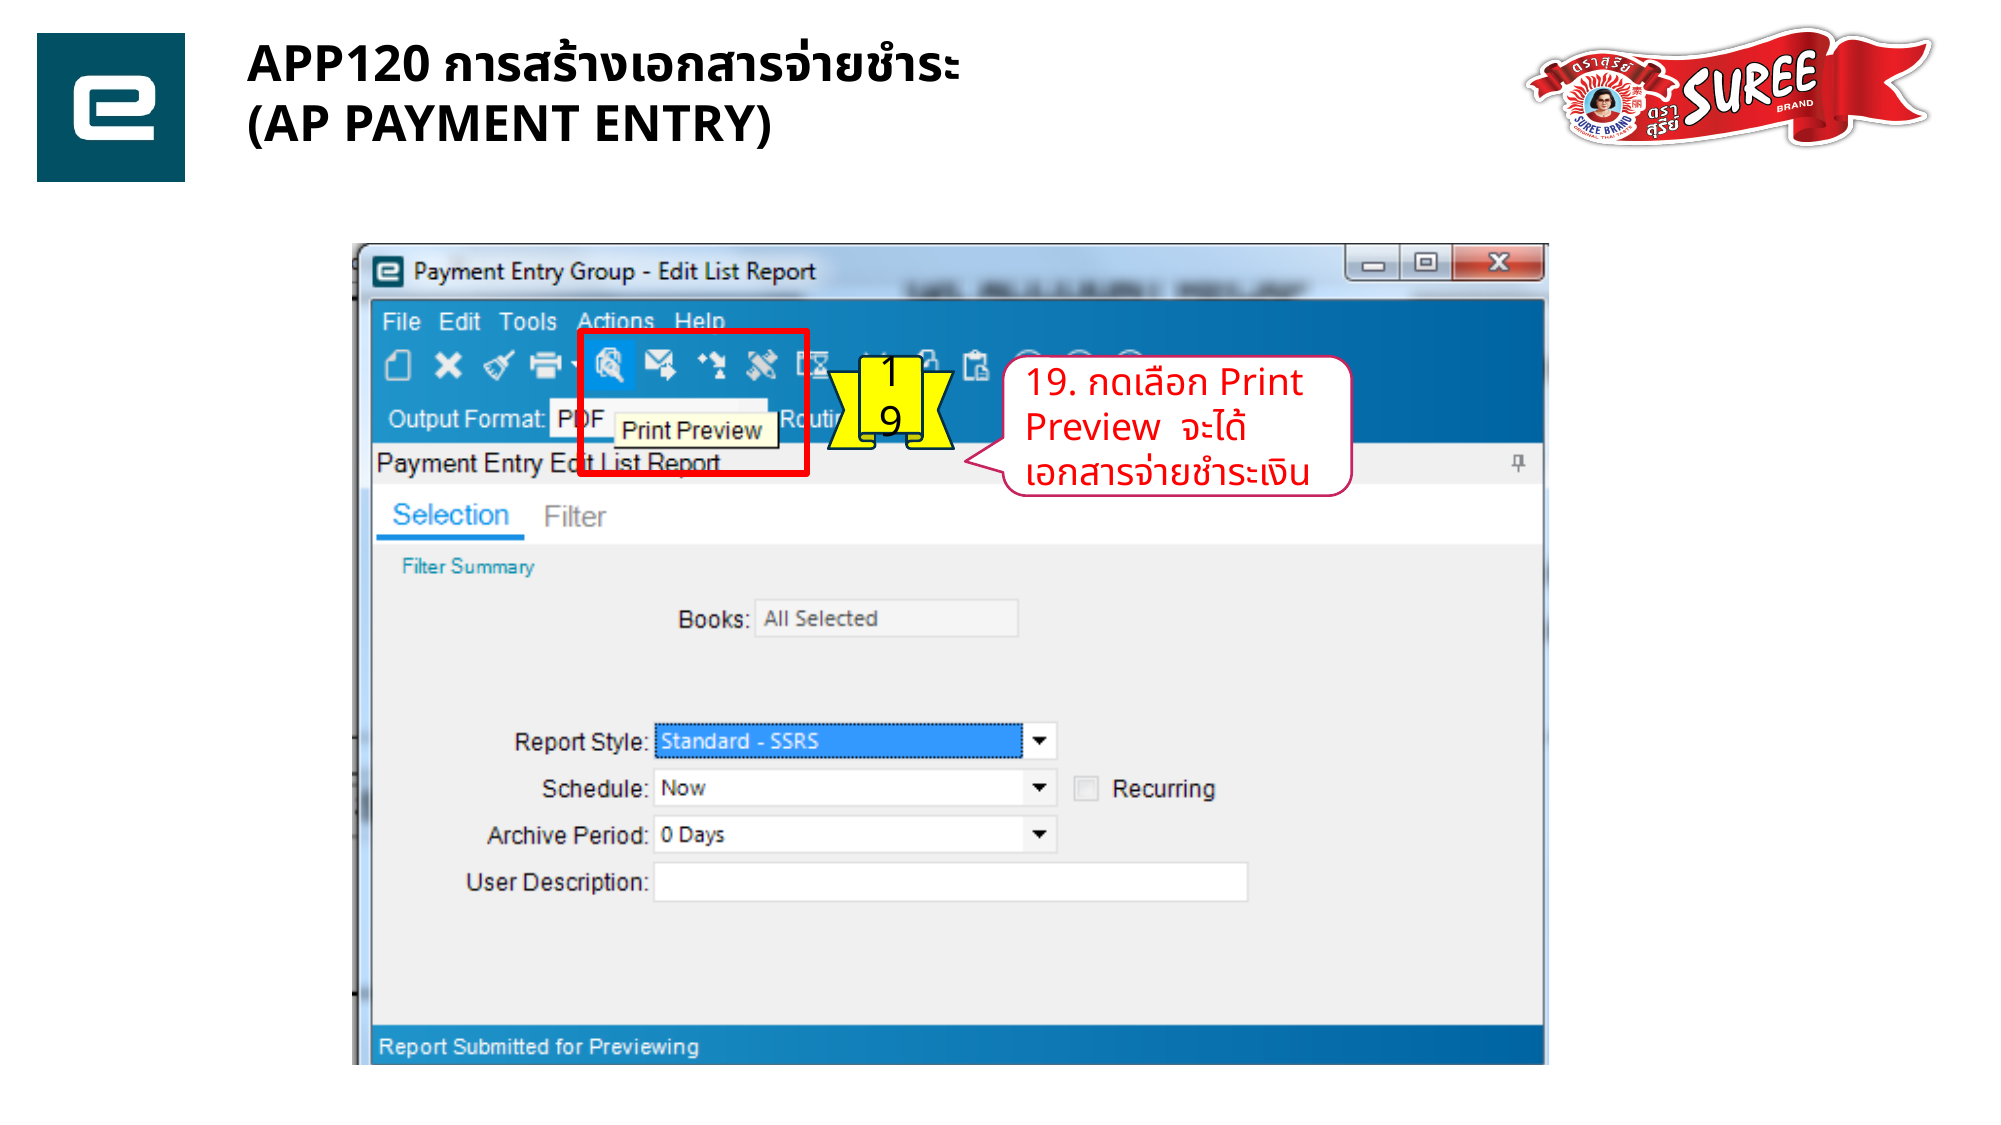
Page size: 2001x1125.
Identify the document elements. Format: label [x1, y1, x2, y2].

picture [351, 242, 1550, 1065]
picture [73, 75, 155, 141]
picture [1493, 11, 1967, 156]
